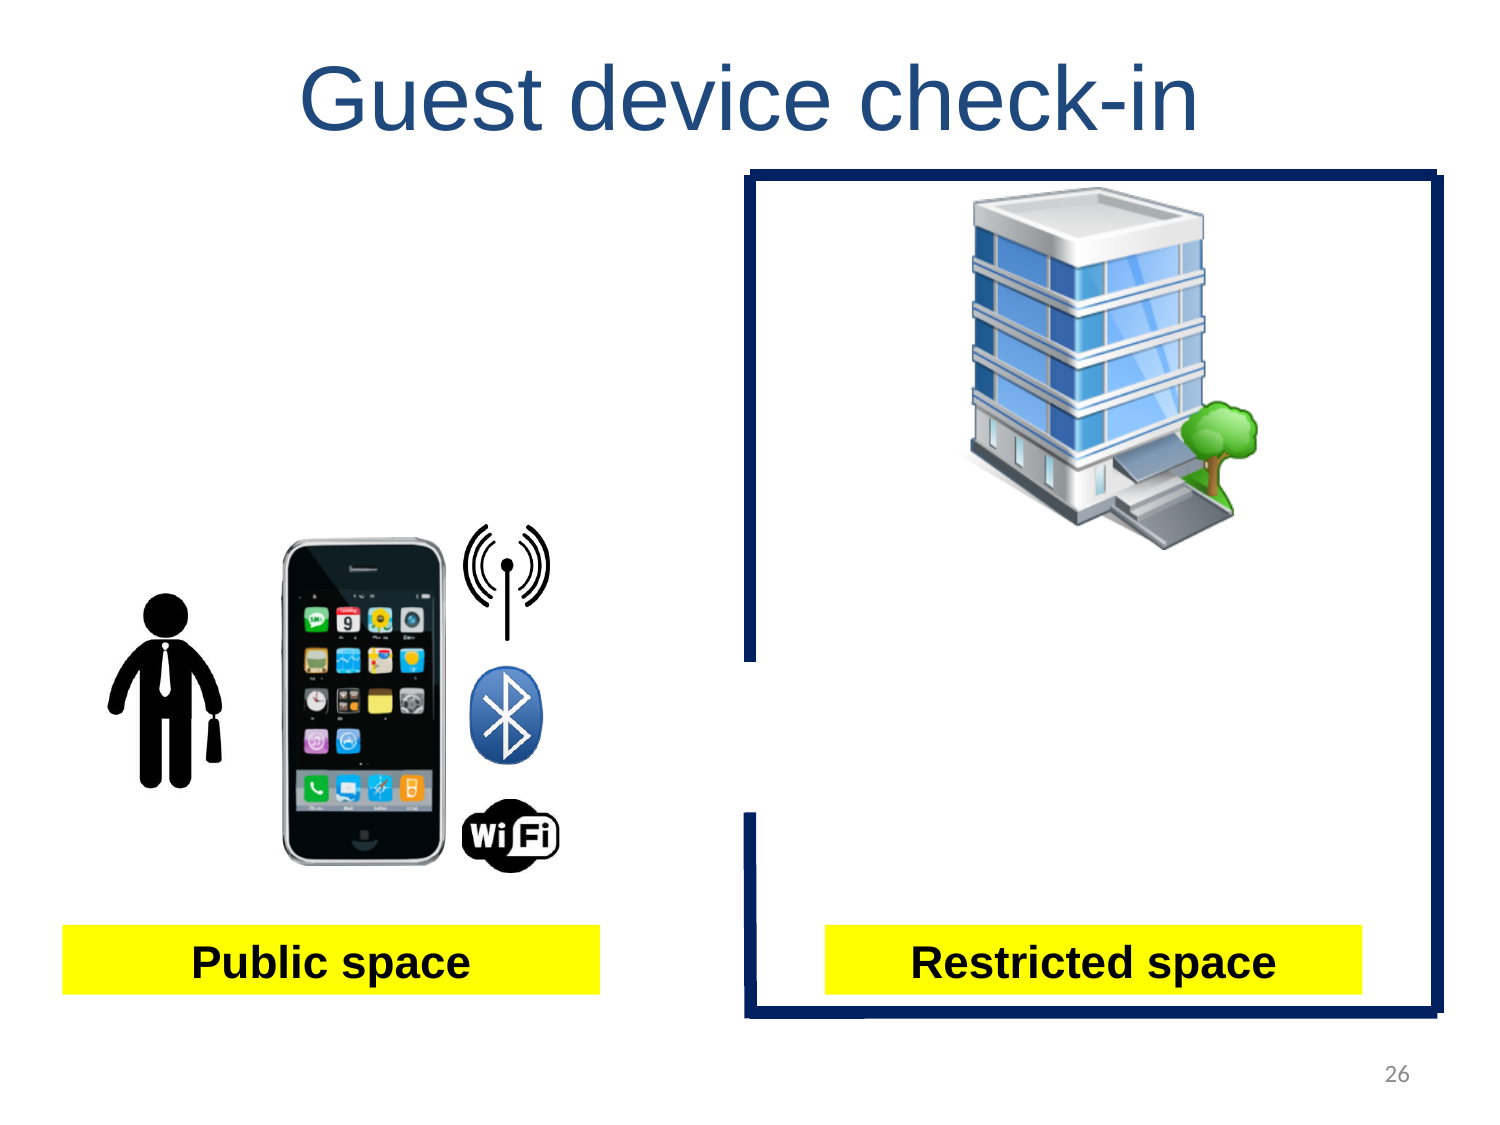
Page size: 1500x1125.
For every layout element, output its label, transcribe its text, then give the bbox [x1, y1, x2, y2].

picture [449, 654, 562, 776]
text_box Restricted space [824, 924, 1363, 995]
picture [924, 187, 1288, 551]
text_box Public space [62, 924, 600, 995]
picture [99, 587, 234, 800]
title Guest device check-in [75, 0, 1425, 188]
slide_number 26 [1074, 1042, 1425, 1103]
picture [280, 537, 446, 866]
picture [462, 524, 551, 642]
picture [462, 799, 560, 873]
